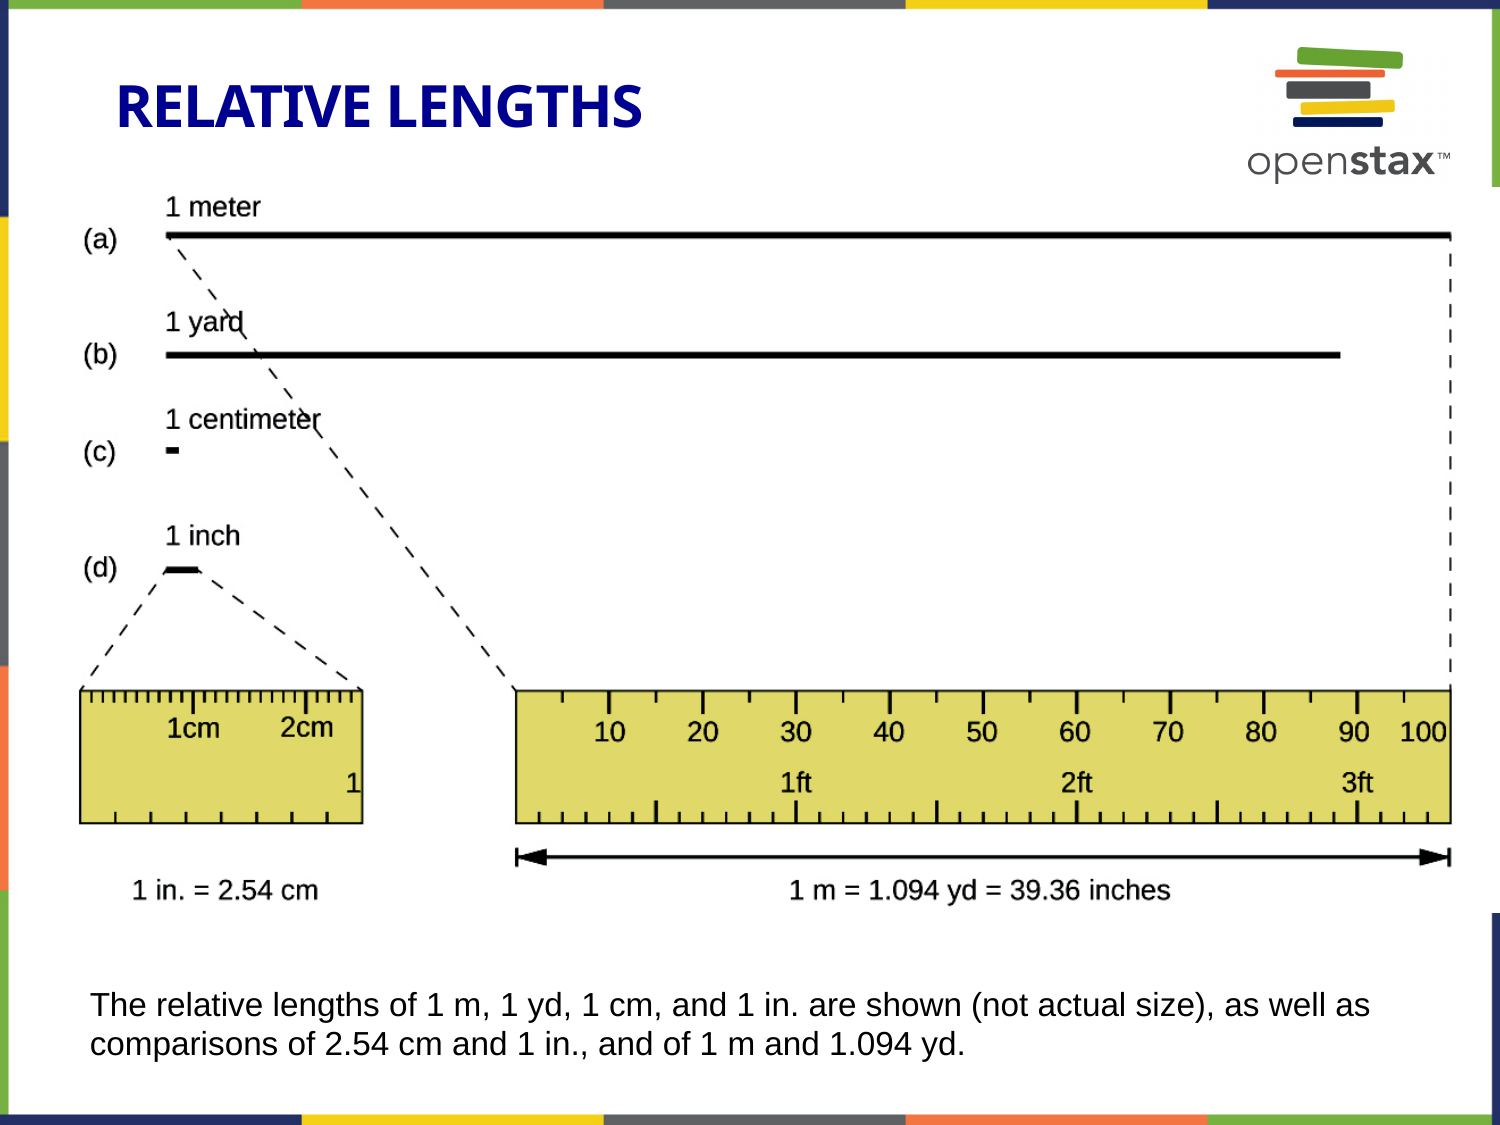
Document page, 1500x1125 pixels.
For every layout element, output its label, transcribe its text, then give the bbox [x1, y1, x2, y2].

text_box The relative lengths of 1 m, 1 yd, 1 cm, and 1 in. are shown (not actual size), as well as comparisons of 2.54 cm and 1 in., and of 1 m and 1.094 yd. [75, 975, 1398, 1125]
title Relative lengths [99, 0, 1050, 148]
picture [0, 0, 1500, 1125]
